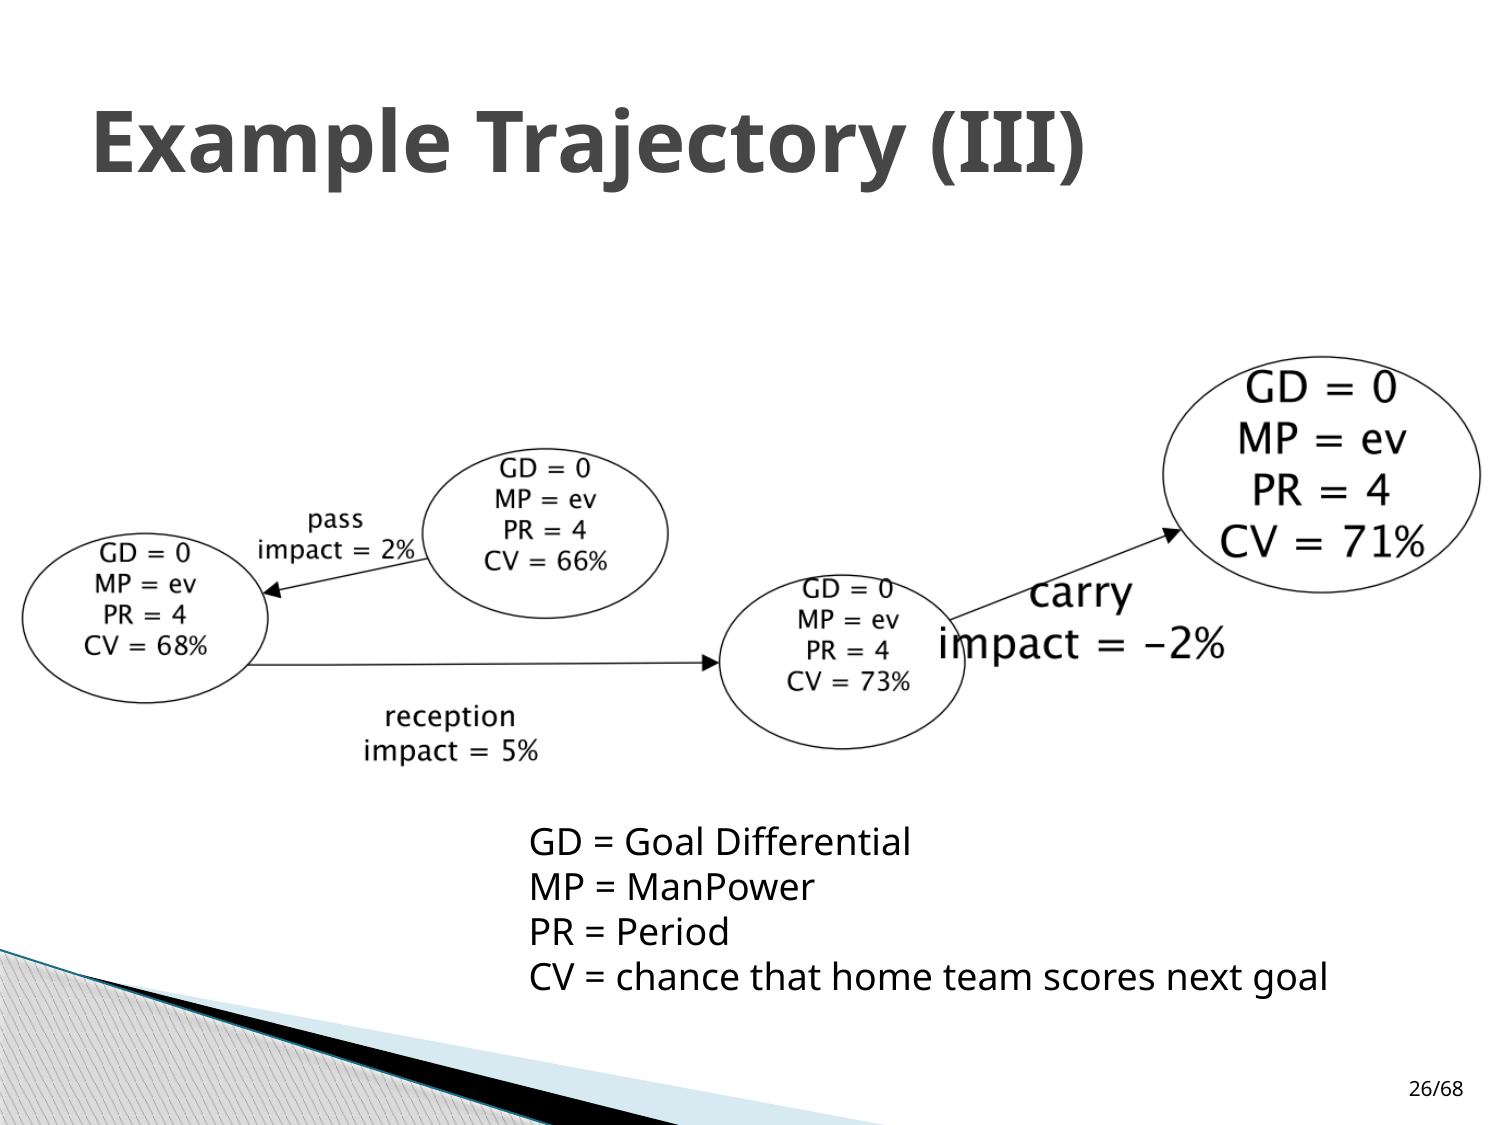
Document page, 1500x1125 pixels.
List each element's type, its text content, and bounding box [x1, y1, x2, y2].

picture [0, 335, 1500, 790]
slide_number 26/68 [1376, 1051, 1479, 1112]
title Example Trajectory (III) [75, 45, 1425, 233]
text_box GD = Goal Differential MP = ManPower PR = Period CV = chance that home team scores next goal [513, 810, 1436, 1006]
